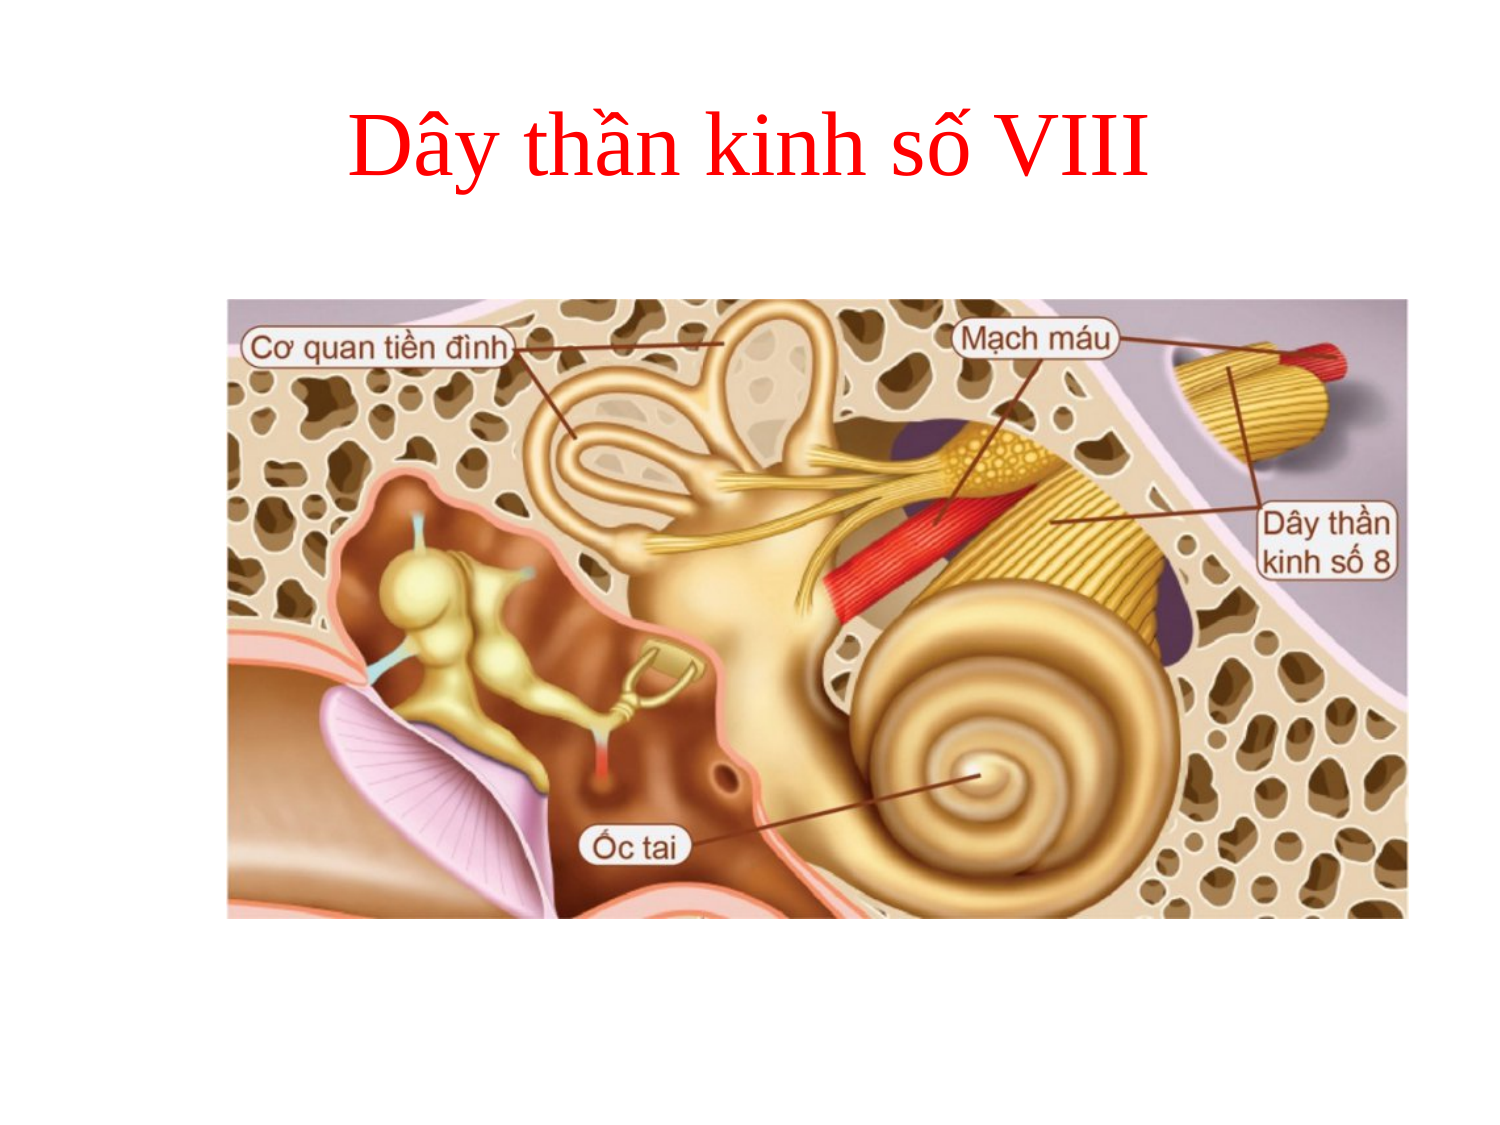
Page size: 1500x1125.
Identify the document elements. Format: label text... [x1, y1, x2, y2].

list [225, 299, 1409, 919]
title Dây thần kinh số VIII [74, 44, 1426, 233]
